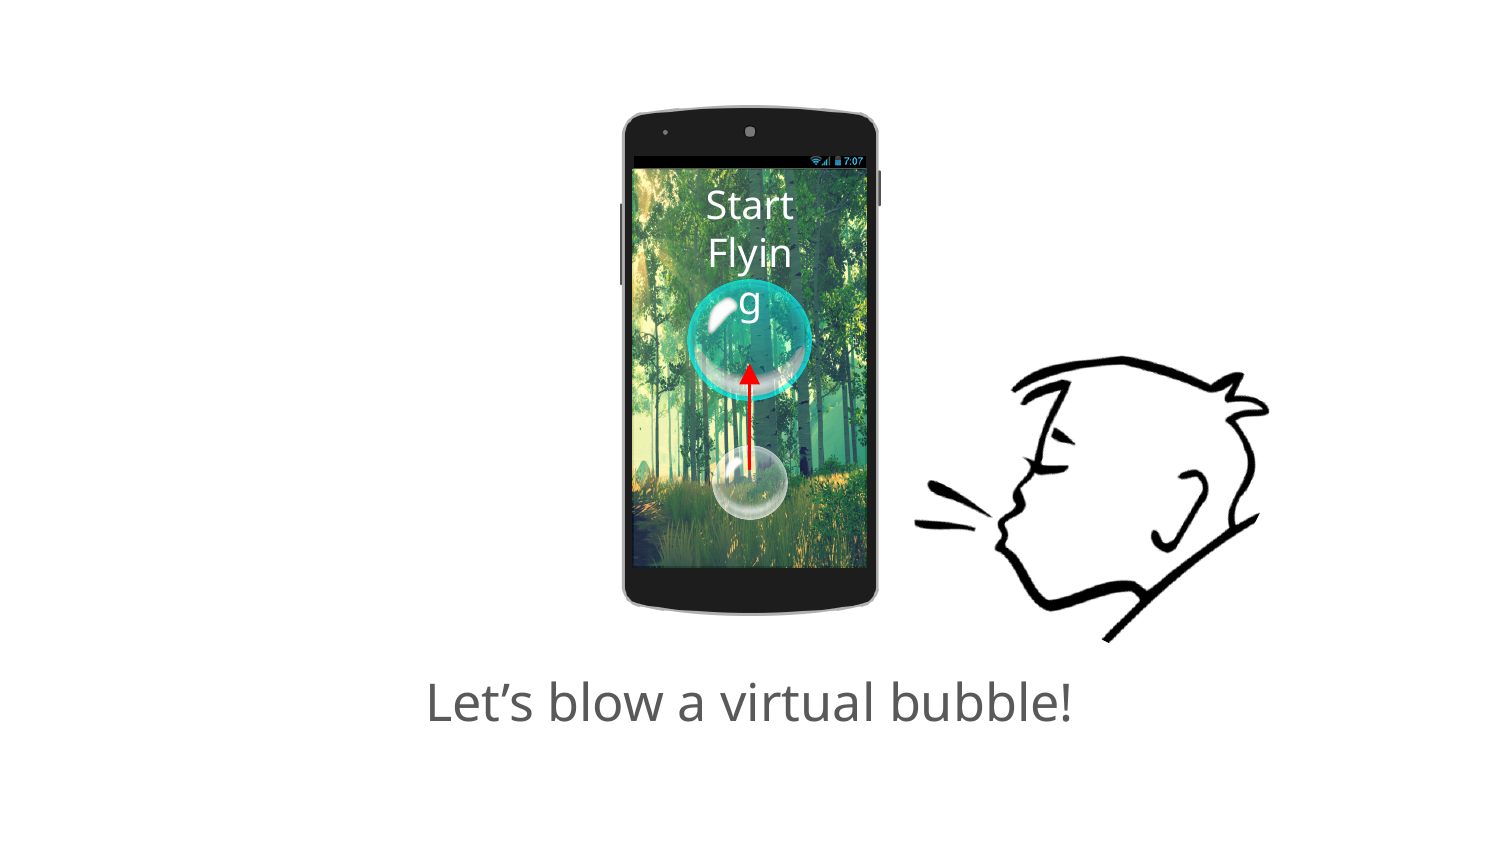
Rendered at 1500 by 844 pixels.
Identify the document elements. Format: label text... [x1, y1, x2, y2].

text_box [617, 94, 883, 625]
subtitle Let’s blow a virtual bubble! [288, 654, 1212, 844]
picture [886, 263, 1312, 654]
